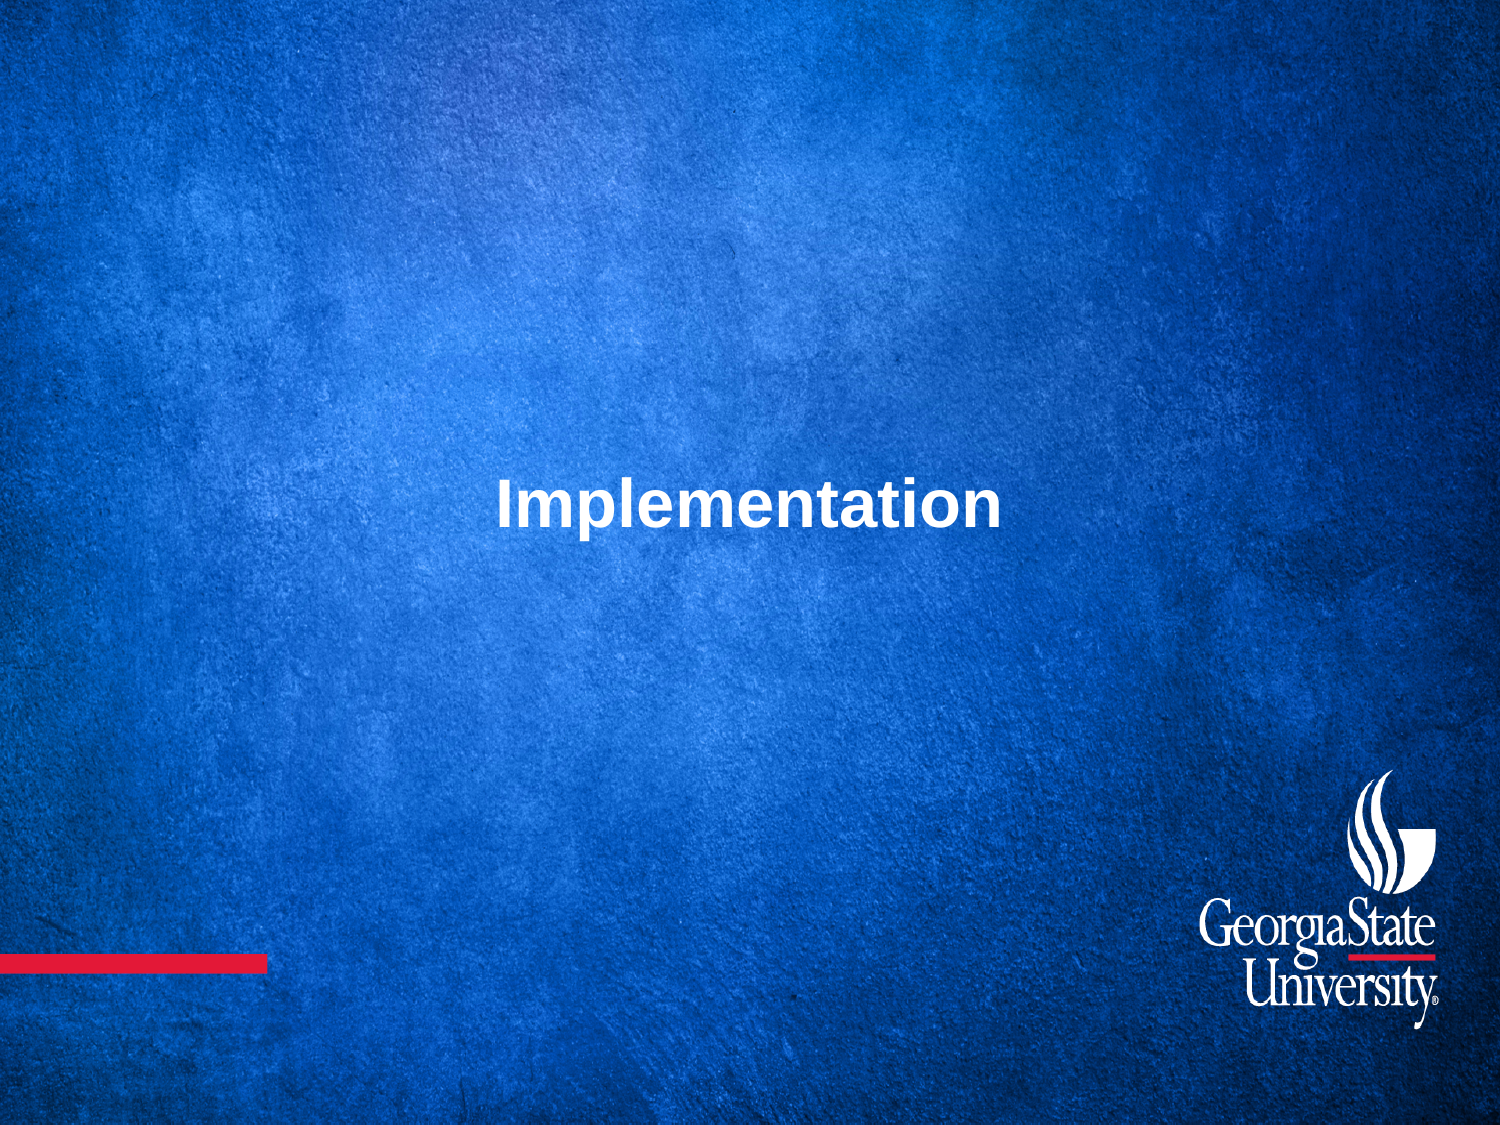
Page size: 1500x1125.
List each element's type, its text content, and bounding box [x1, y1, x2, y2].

title Implementation [103, 396, 1397, 615]
picture [0, 0, 1500, 1125]
